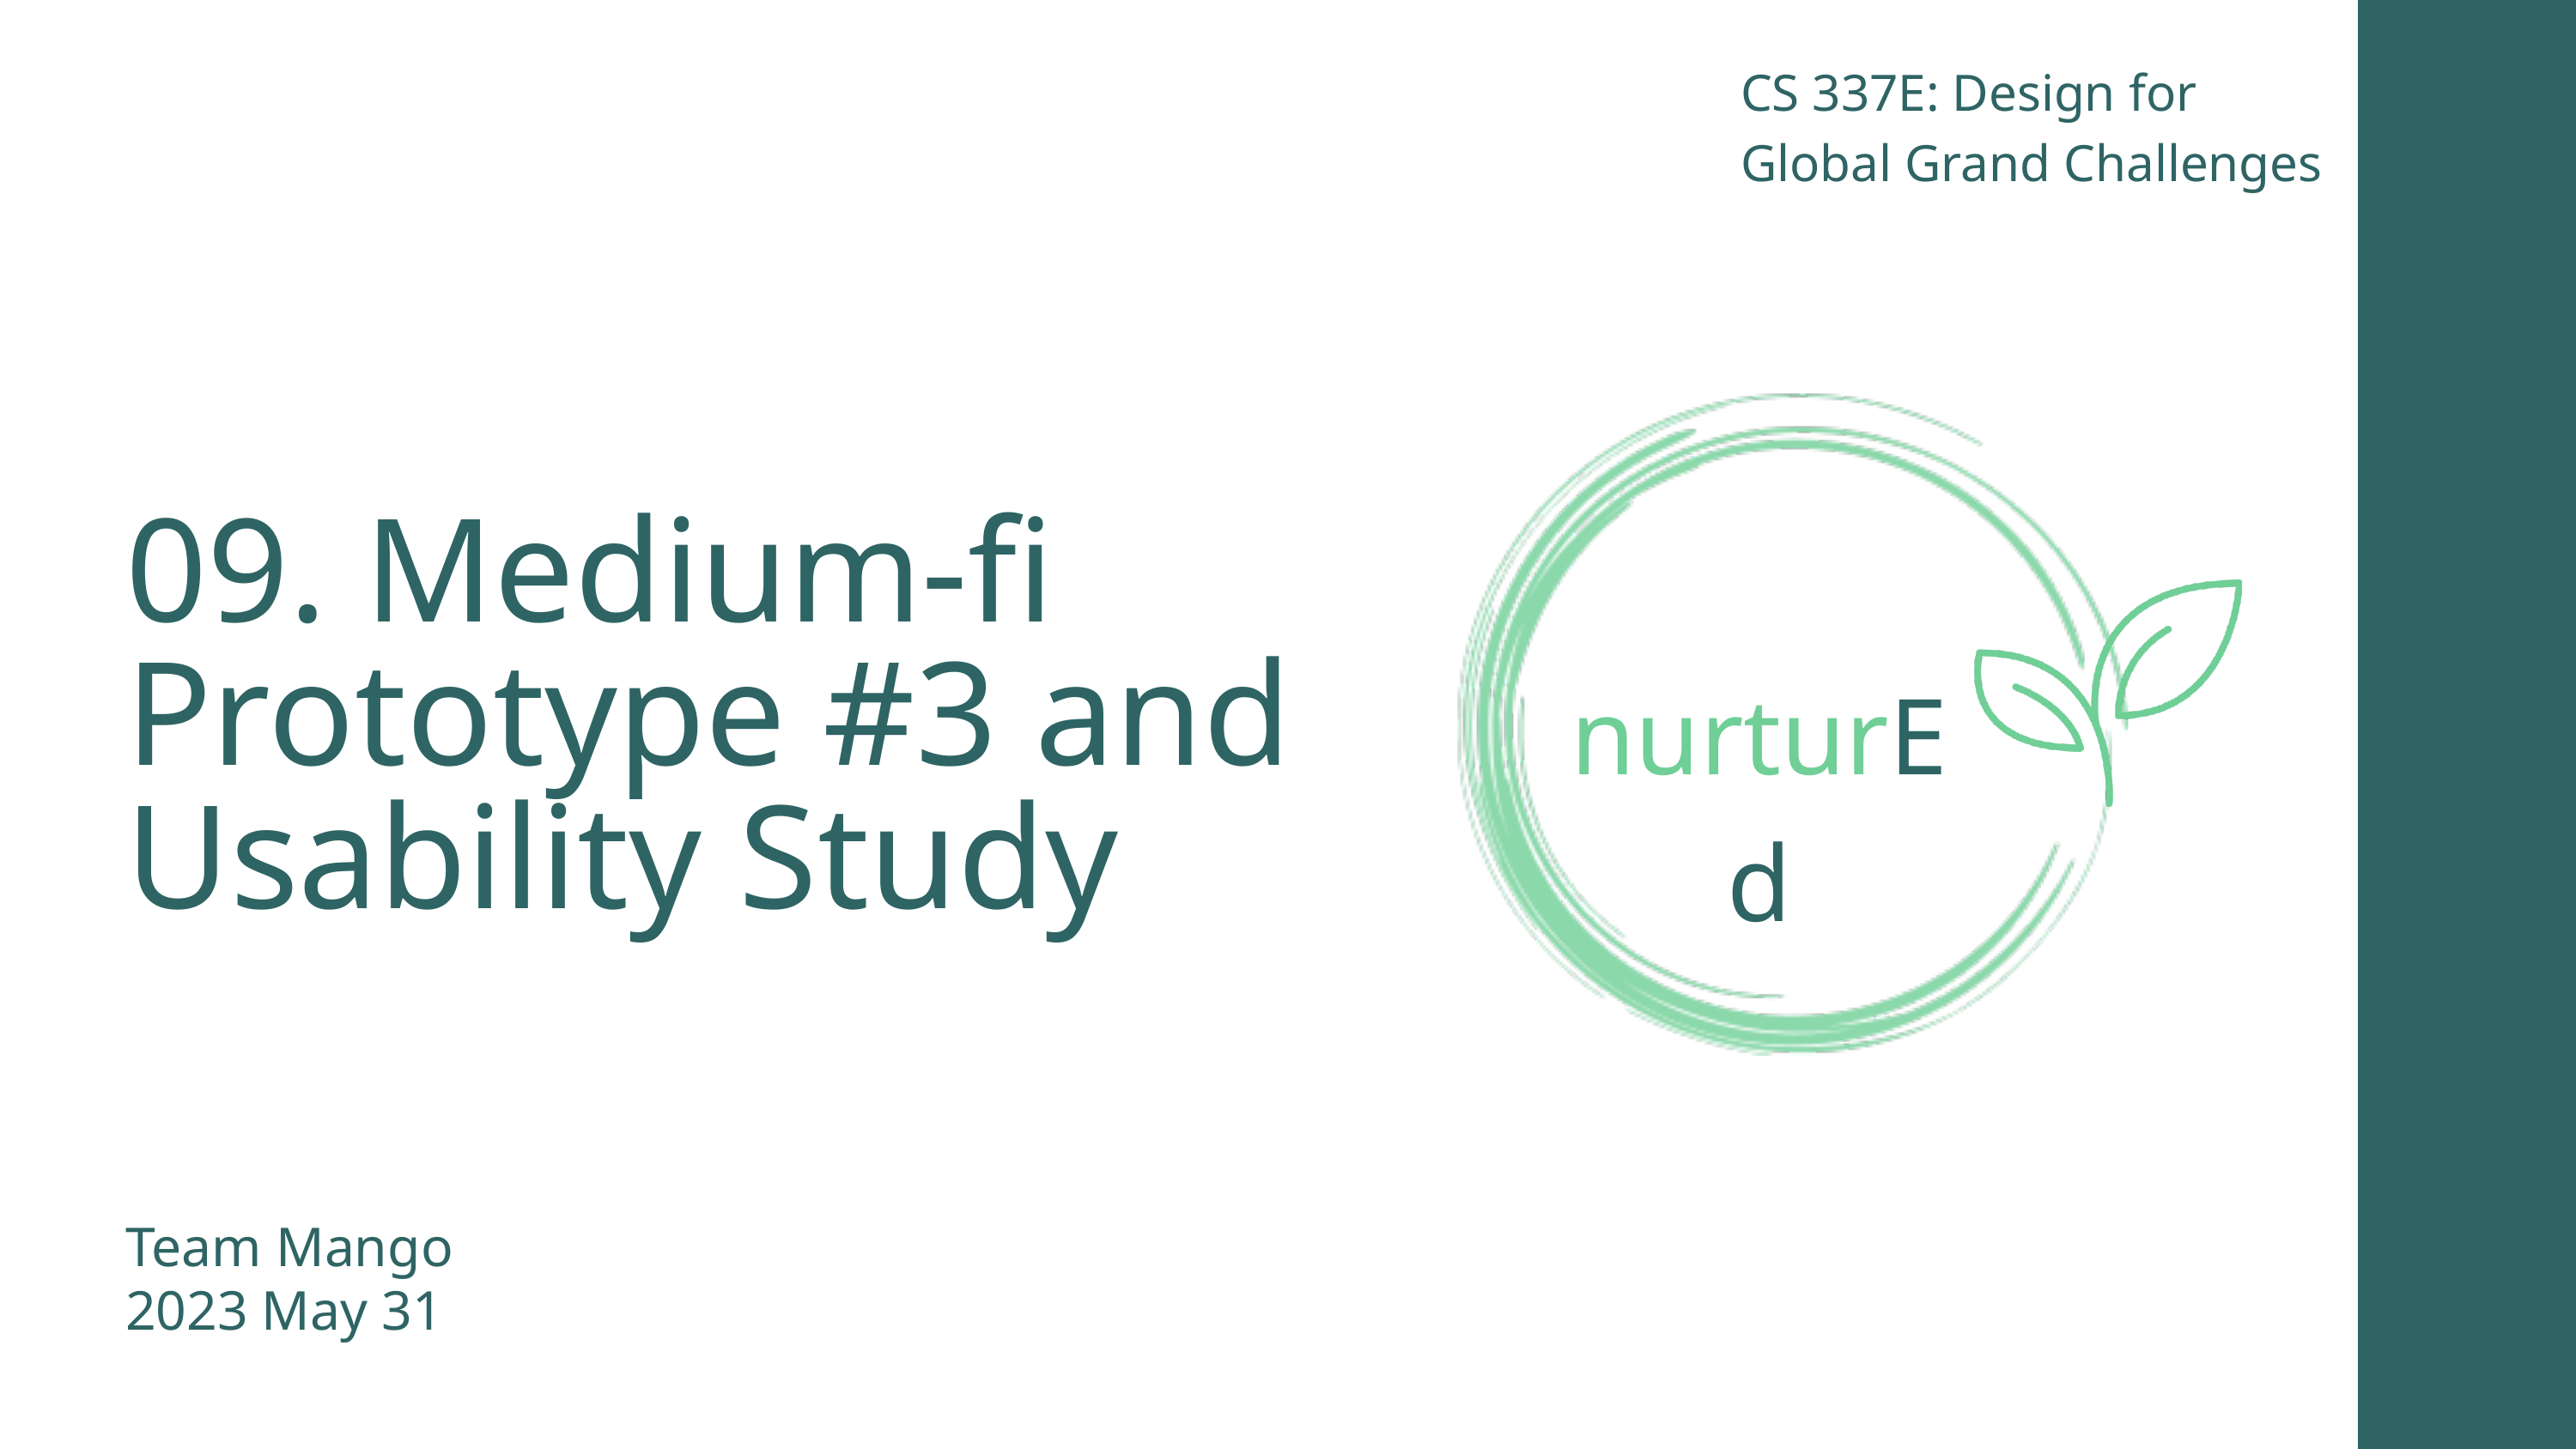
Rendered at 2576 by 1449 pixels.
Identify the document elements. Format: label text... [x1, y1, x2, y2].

text_box Team Mango [125, 1202, 472, 1265]
text_box 09. Medium-fi Prototype #3 and Usability Study [125, 507, 1307, 937]
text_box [2357, 0, 2576, 1449]
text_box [1456, 392, 2243, 1056]
text_box CS 337E: Design for Global Grand Challenges [1741, 51, 2330, 191]
text_box 2023 May 31 [125, 1265, 959, 1341]
